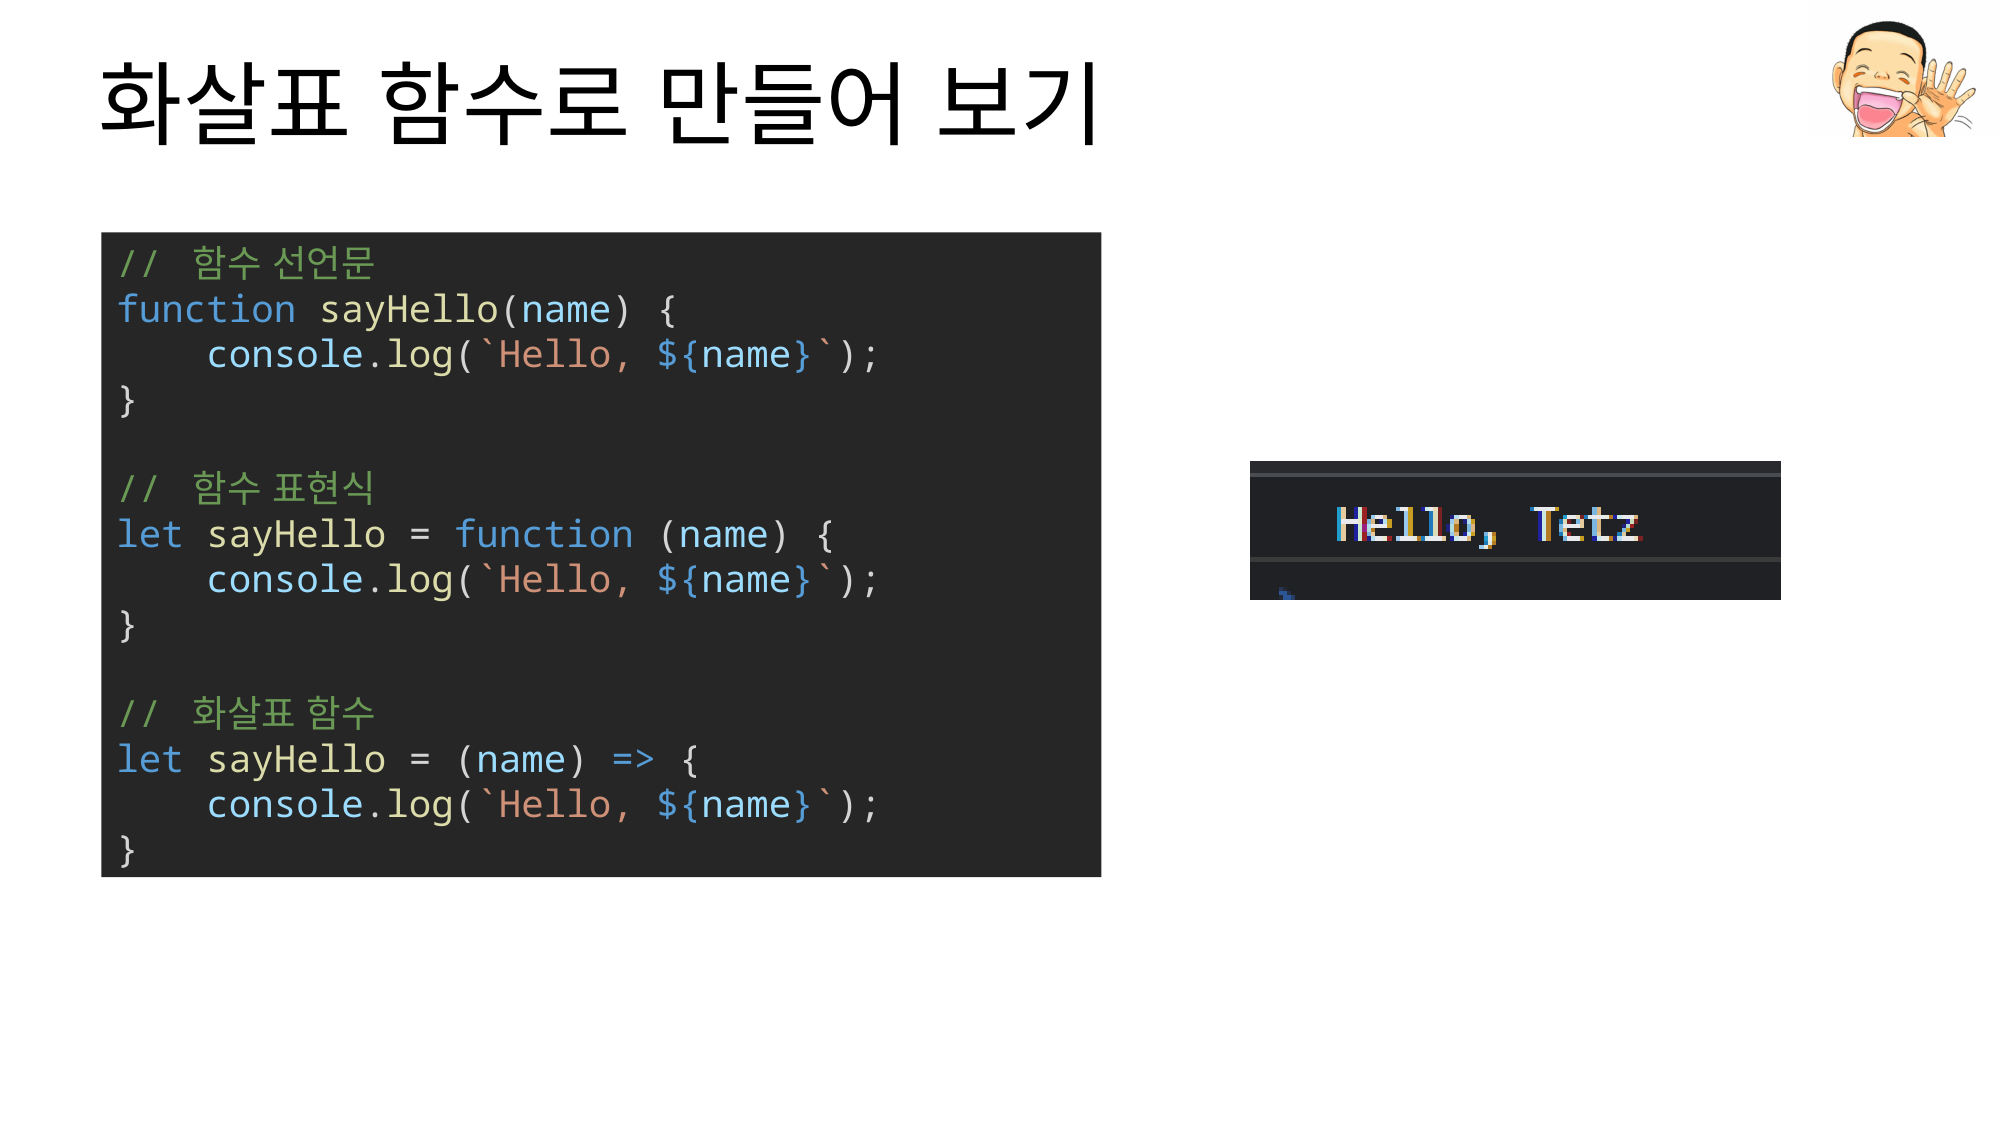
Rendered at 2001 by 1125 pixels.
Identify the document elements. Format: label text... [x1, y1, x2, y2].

picture [1250, 461, 1781, 600]
text_box // 함수 선언문 function sayHello(name) { console.log(`Hello, ${name}`); } // 함수 표현식 let sayHello = function (name) { console.log(`Hello, ${name}`); } // 화살표 함수 let sayHello = (name) => { console.log(`Hello, ${name}`); } [101, 232, 1102, 878]
title 화살표 함수로 만들어 보기 [83, 0, 1931, 218]
picture [1931, 0, 2000, 137]
